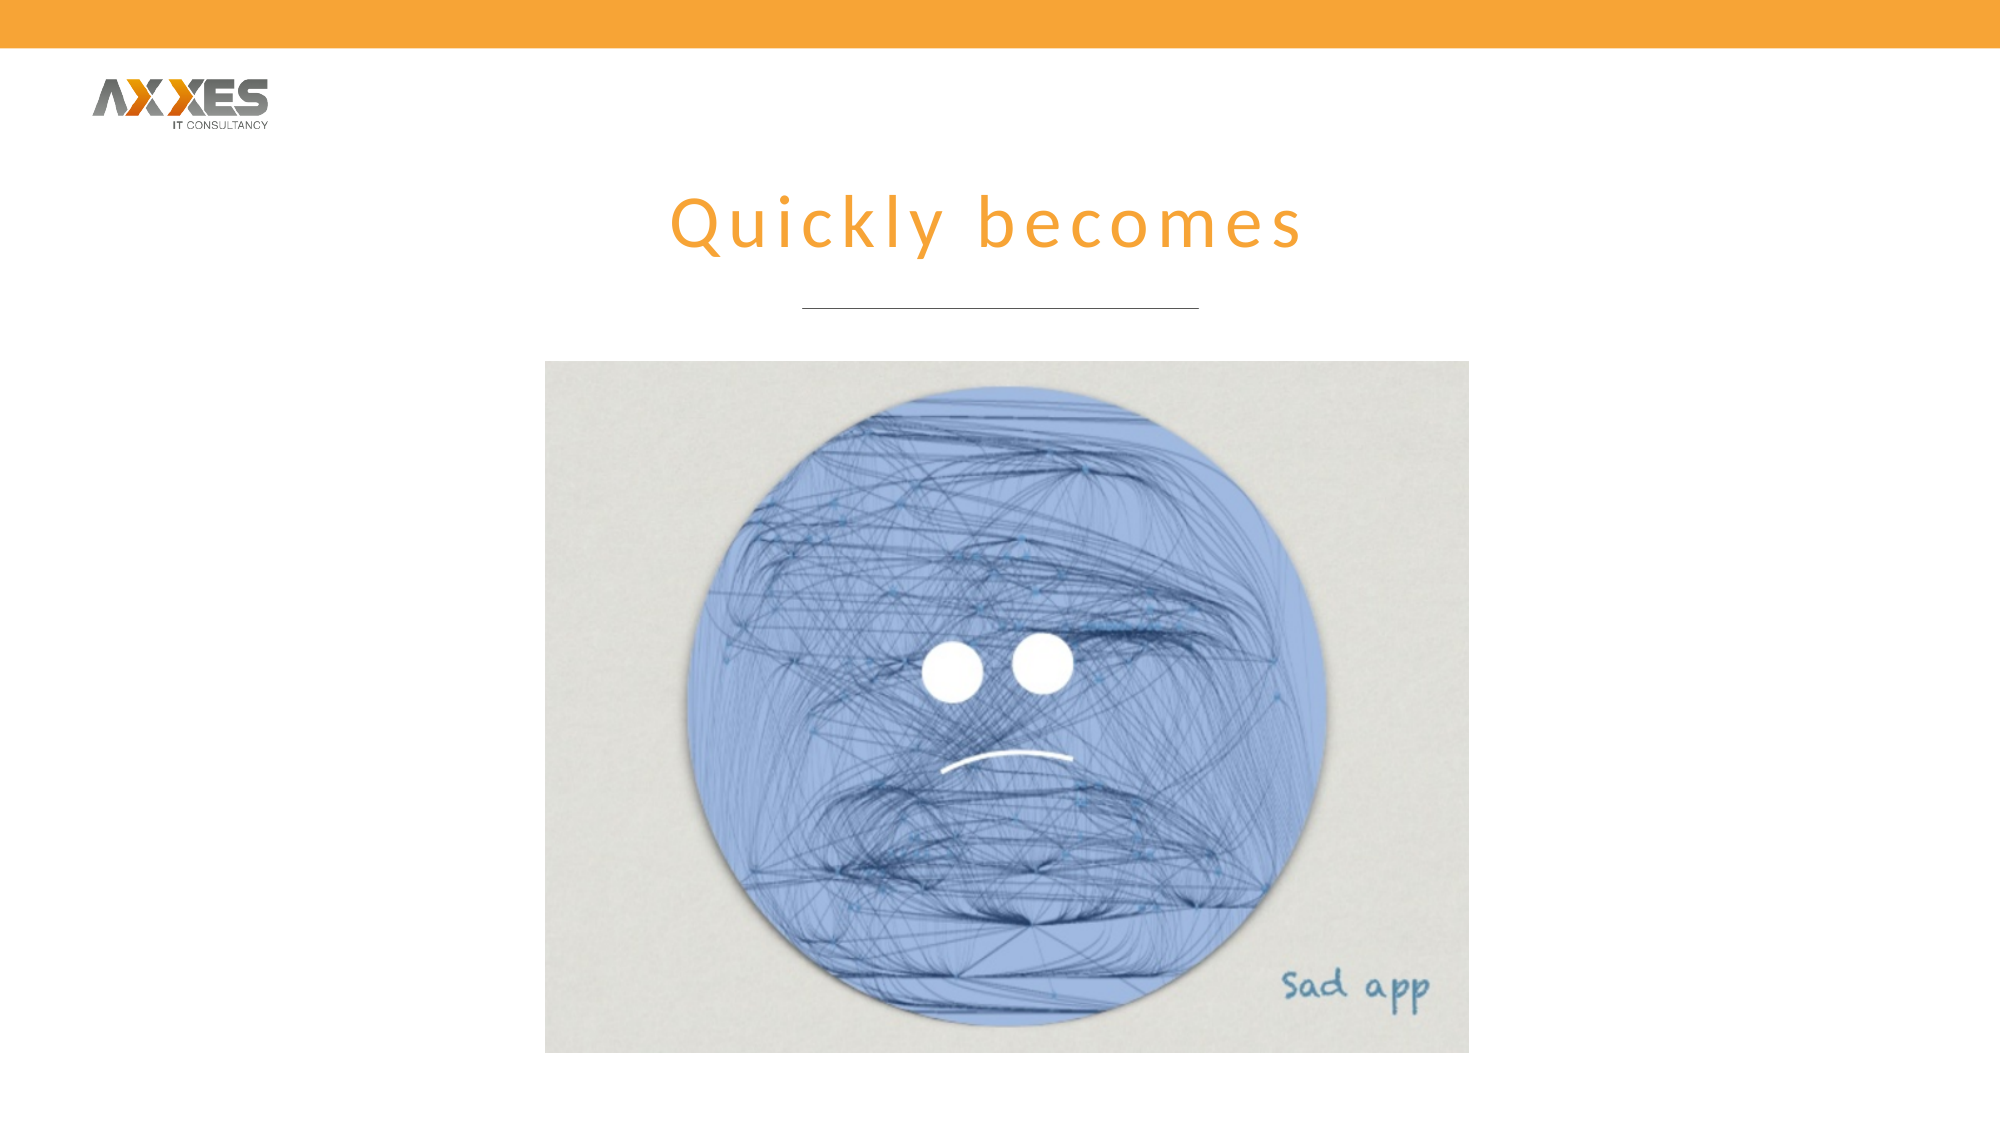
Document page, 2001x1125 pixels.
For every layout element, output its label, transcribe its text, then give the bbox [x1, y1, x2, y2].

title Quickly becomes [267, 159, 1705, 276]
picture [92, 79, 268, 129]
picture [545, 361, 1469, 1054]
